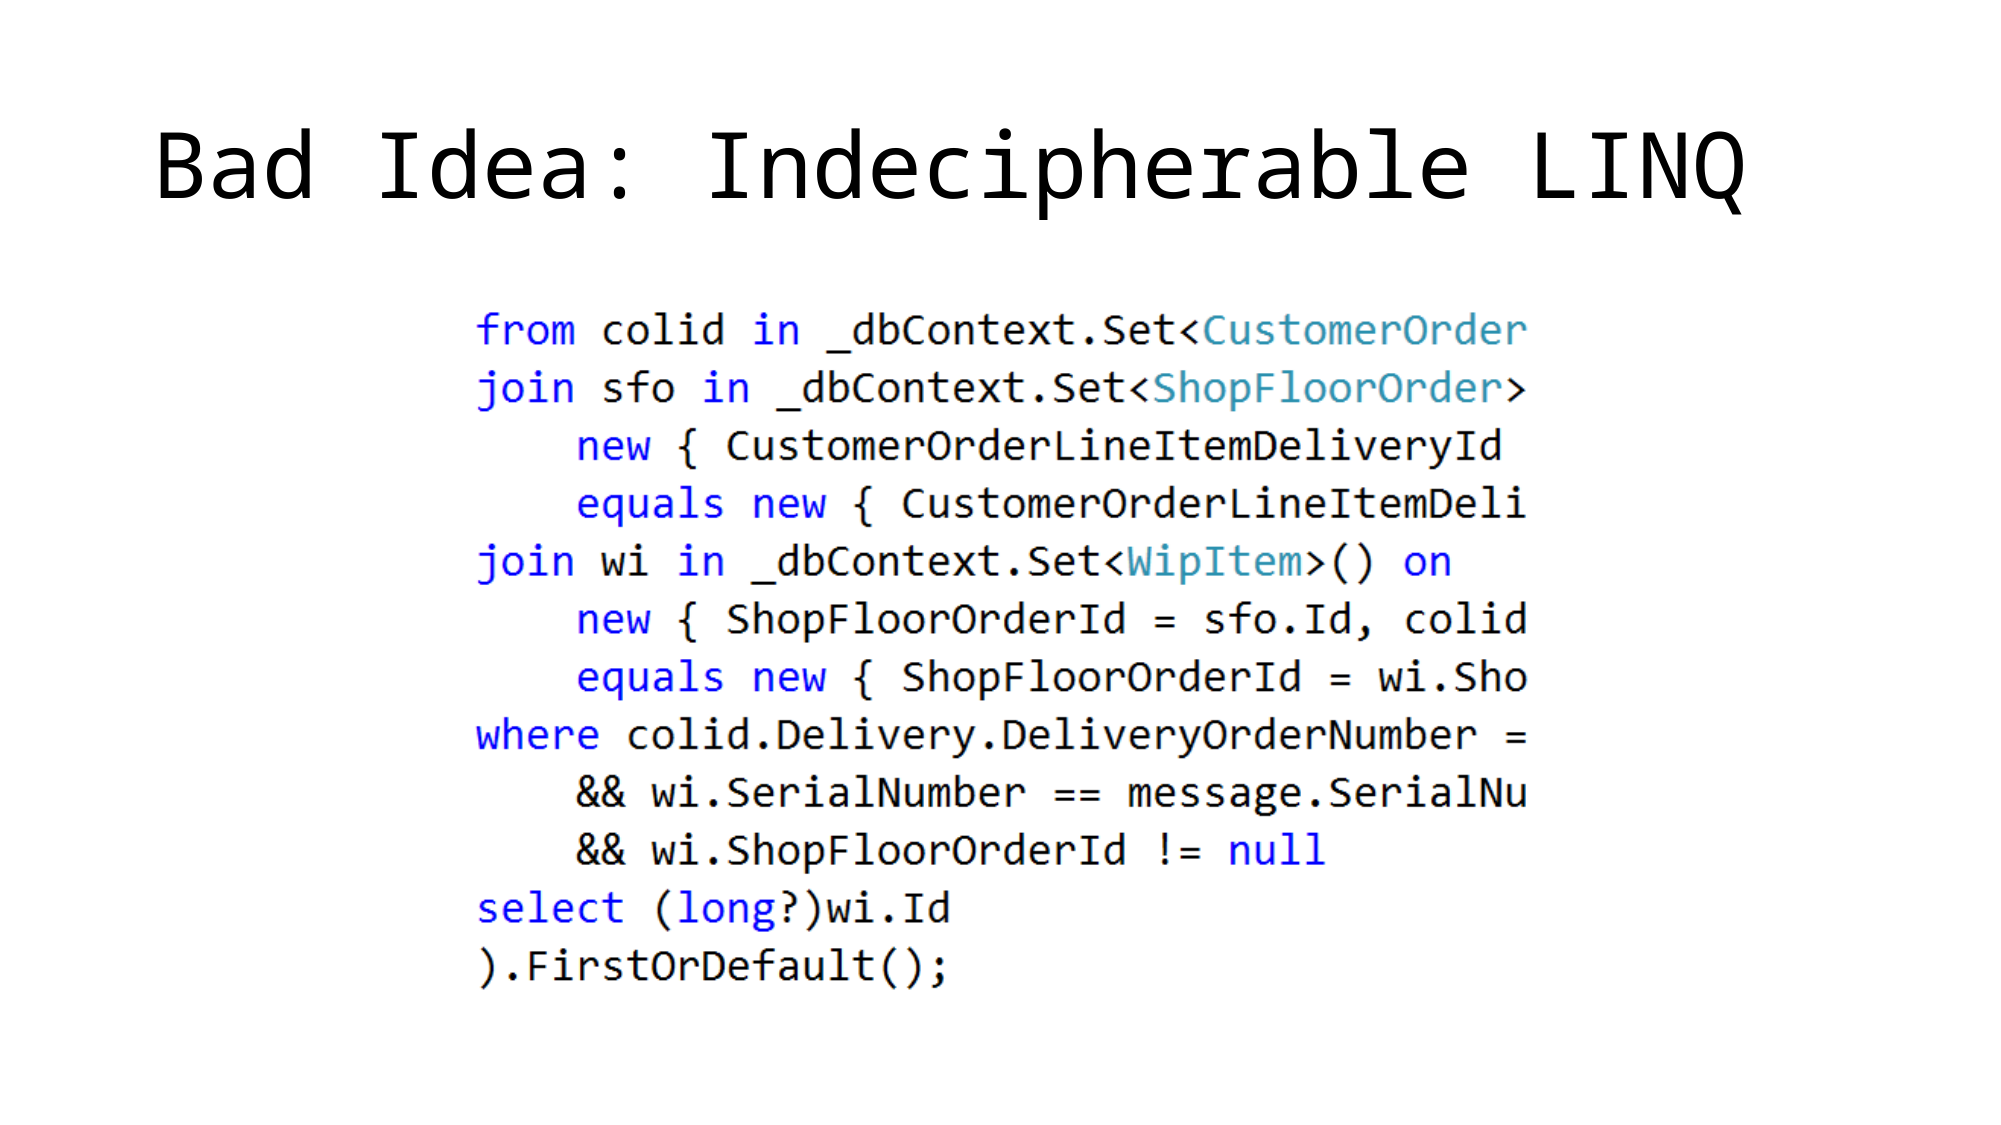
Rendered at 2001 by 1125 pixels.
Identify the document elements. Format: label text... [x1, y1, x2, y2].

title Bad Idea: Indecipherable LINQ [137, 59, 1863, 278]
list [471, 299, 1529, 1014]
